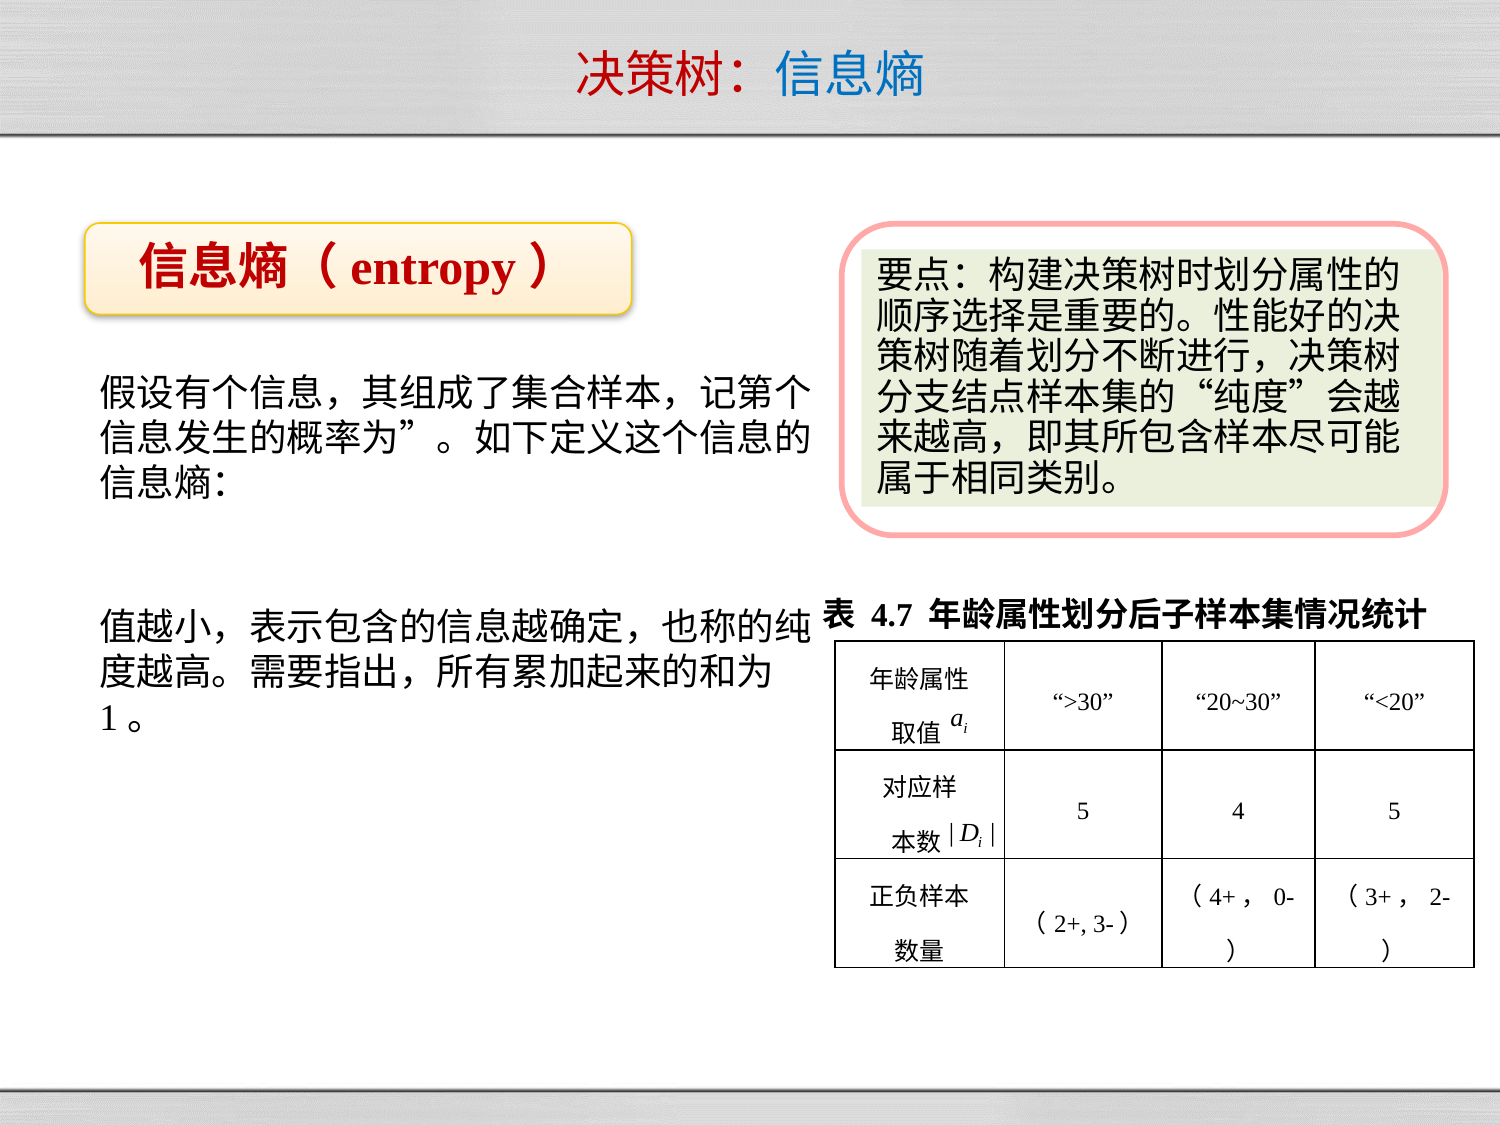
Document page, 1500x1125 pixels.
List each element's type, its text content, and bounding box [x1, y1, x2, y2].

table_header “<20” [1316, 642, 1473, 749]
table_cell 5 [1316, 751, 1473, 858]
picture [742, 627, 749, 637]
table_cell 4 [1163, 751, 1314, 858]
text_box 表 4.7 年龄属性划分后子样本集情况统计 [749, 566, 1500, 641]
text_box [841, 223, 1446, 536]
table_header “20~30” [1163, 642, 1314, 749]
picture [742, 617, 749, 625]
table_cell 5 [1005, 751, 1161, 858]
table_header 年龄属性 取值 [836, 642, 1004, 749]
table_cell （2+, 3-） [1005, 859, 1161, 967]
table_header “>30” [1005, 642, 1161, 749]
title 决策树：信息熵 [0, 0, 1500, 135]
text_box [945, 814, 1000, 855]
table_cell （3+，2-） [1316, 859, 1473, 967]
table_cell （4+，0-） [1163, 859, 1314, 967]
table_cell 对应样 本数 [836, 751, 1004, 858]
text_box 信息熵（entropy） [84, 222, 632, 315]
table_cell 正负样本 数量 [836, 859, 1004, 967]
picture [0, 135, 1500, 1125]
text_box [945, 700, 974, 741]
